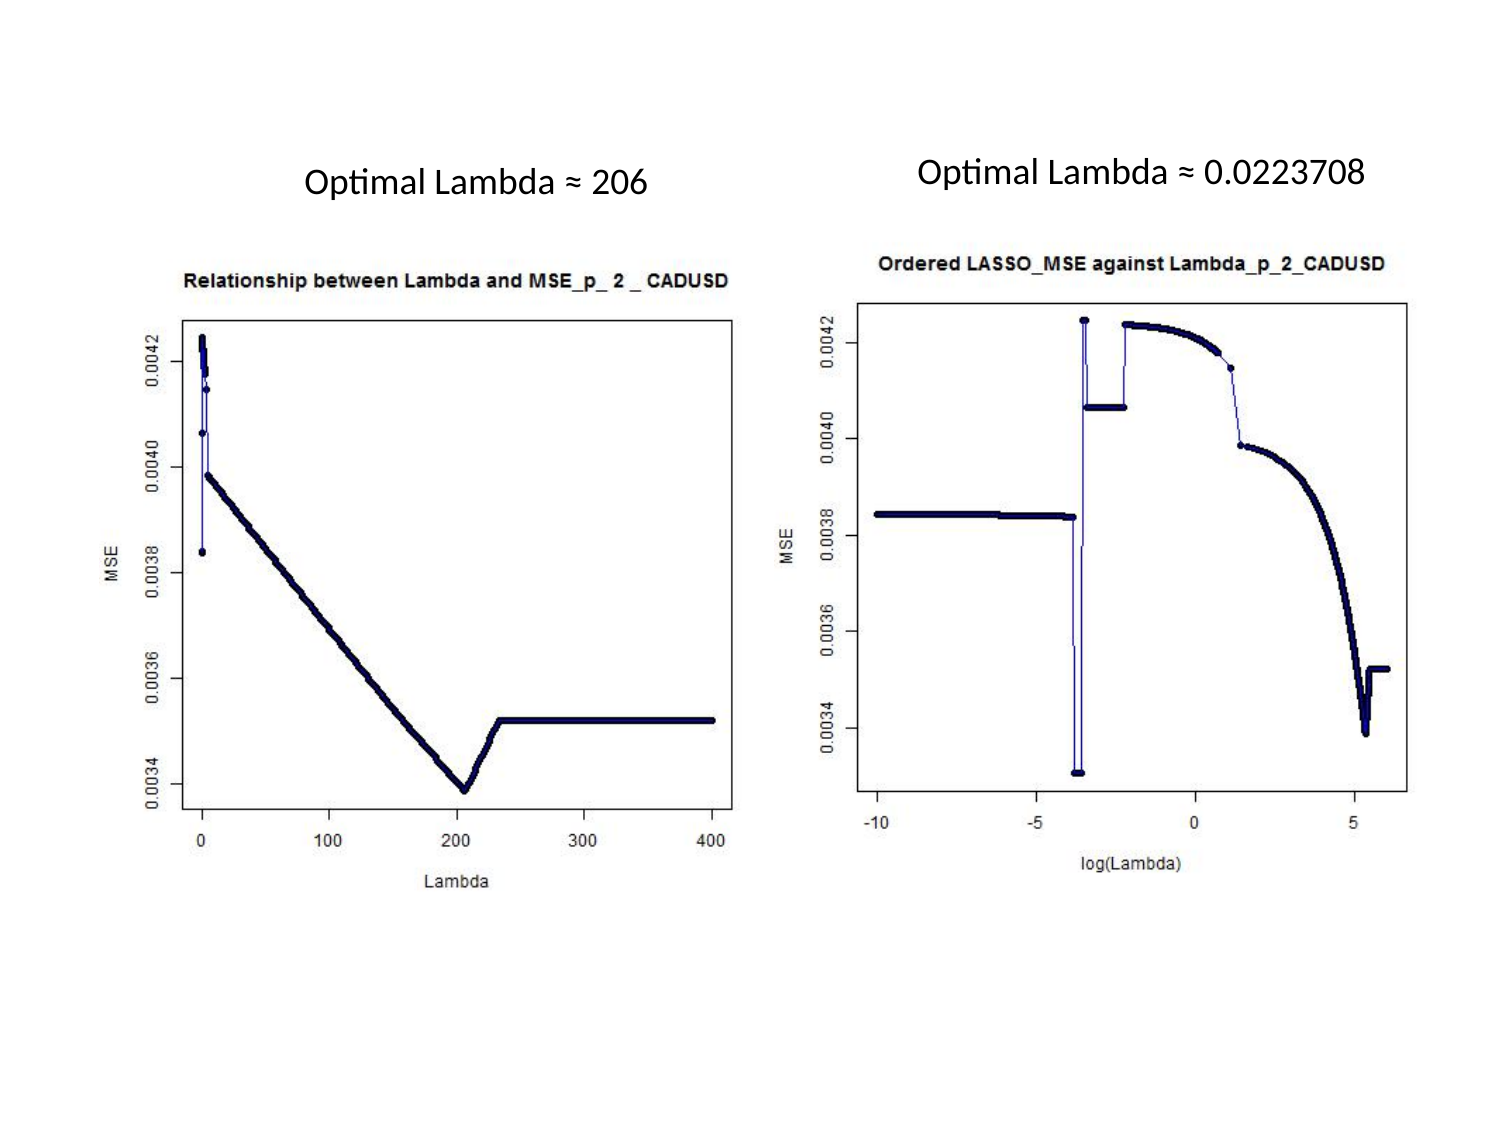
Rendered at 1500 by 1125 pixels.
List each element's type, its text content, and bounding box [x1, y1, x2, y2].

picture [99, 219, 1451, 913]
text_box Optimal Lambda ≈ 206 [289, 149, 664, 210]
text_box Optimal Lambda ≈ 0.0223708 [902, 139, 1382, 200]
